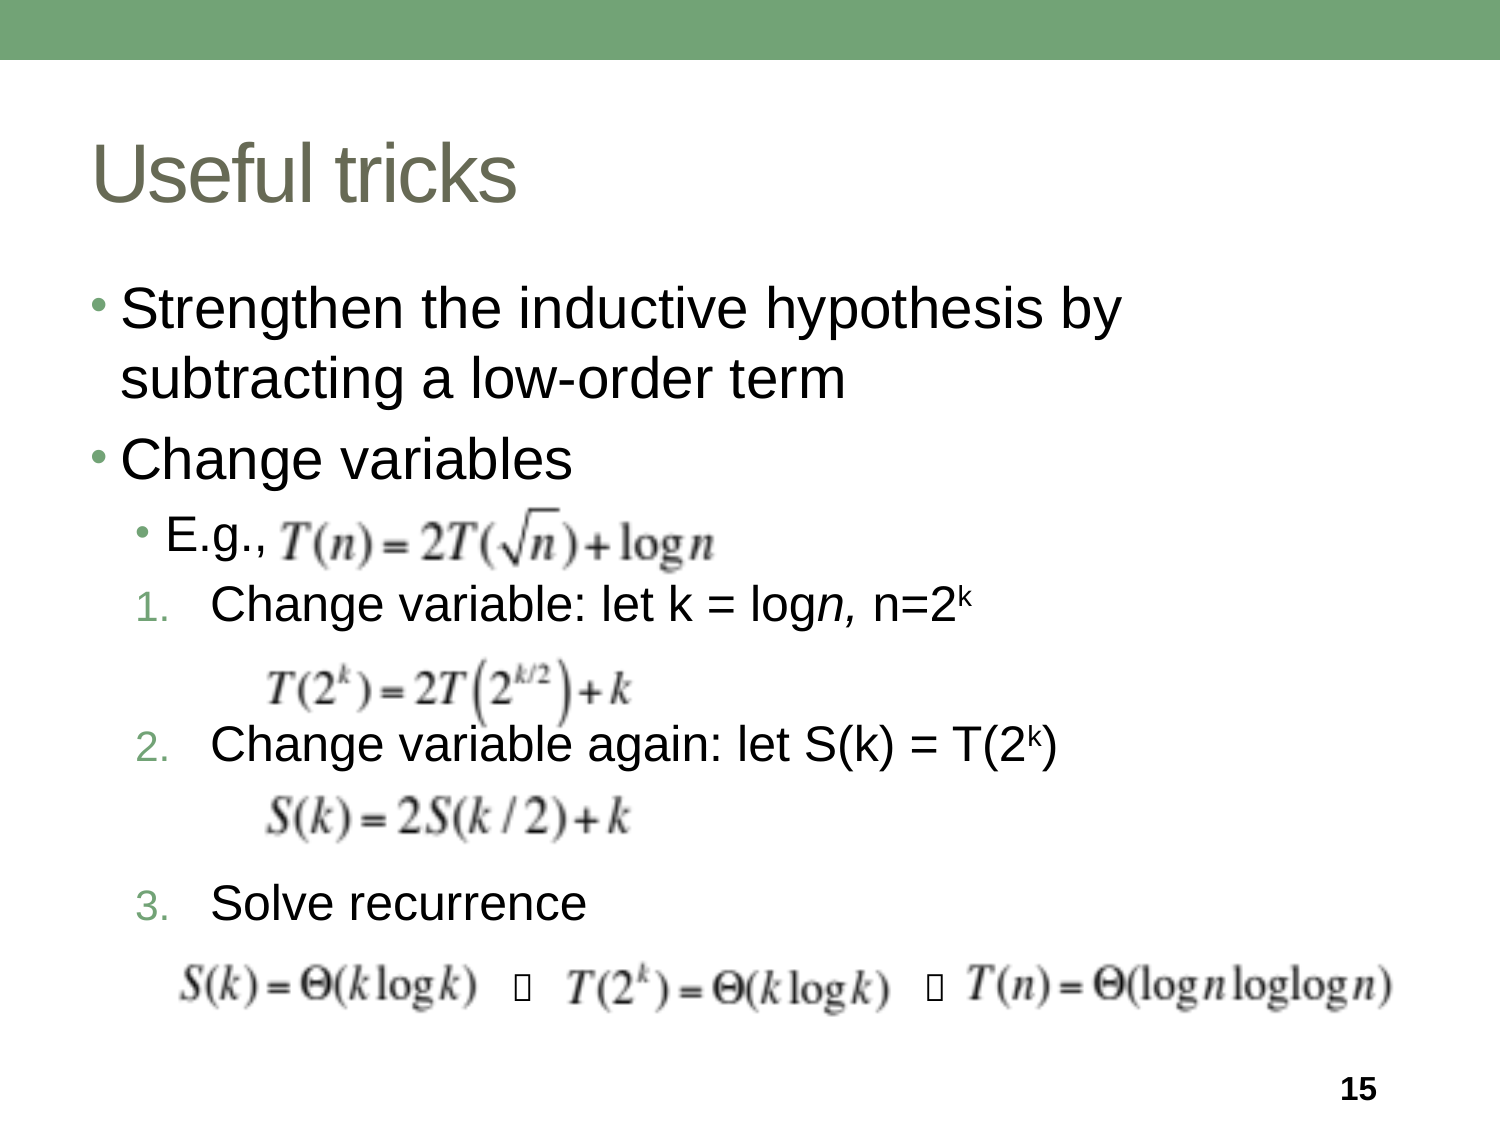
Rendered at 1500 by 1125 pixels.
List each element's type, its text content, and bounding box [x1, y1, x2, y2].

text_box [487, 952, 892, 1021]
table_cell [172, 959, 1363, 1026]
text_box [274, 499, 718, 579]
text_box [260, 787, 638, 853]
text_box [262, 649, 639, 738]
slide_number 15 [1325, 1059, 1500, 1114]
title Useful tricks [75, 87, 1425, 250]
list Strengthen the inductive hypothesis by subtracting a low-order term Change variables E.g., Change variable: let k = logn, n=2k Change variable again: let S(k) = T(2k) Solve recurrence [75, 262, 1363, 1063]
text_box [174, 956, 482, 1017]
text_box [899, 955, 1397, 1018]
